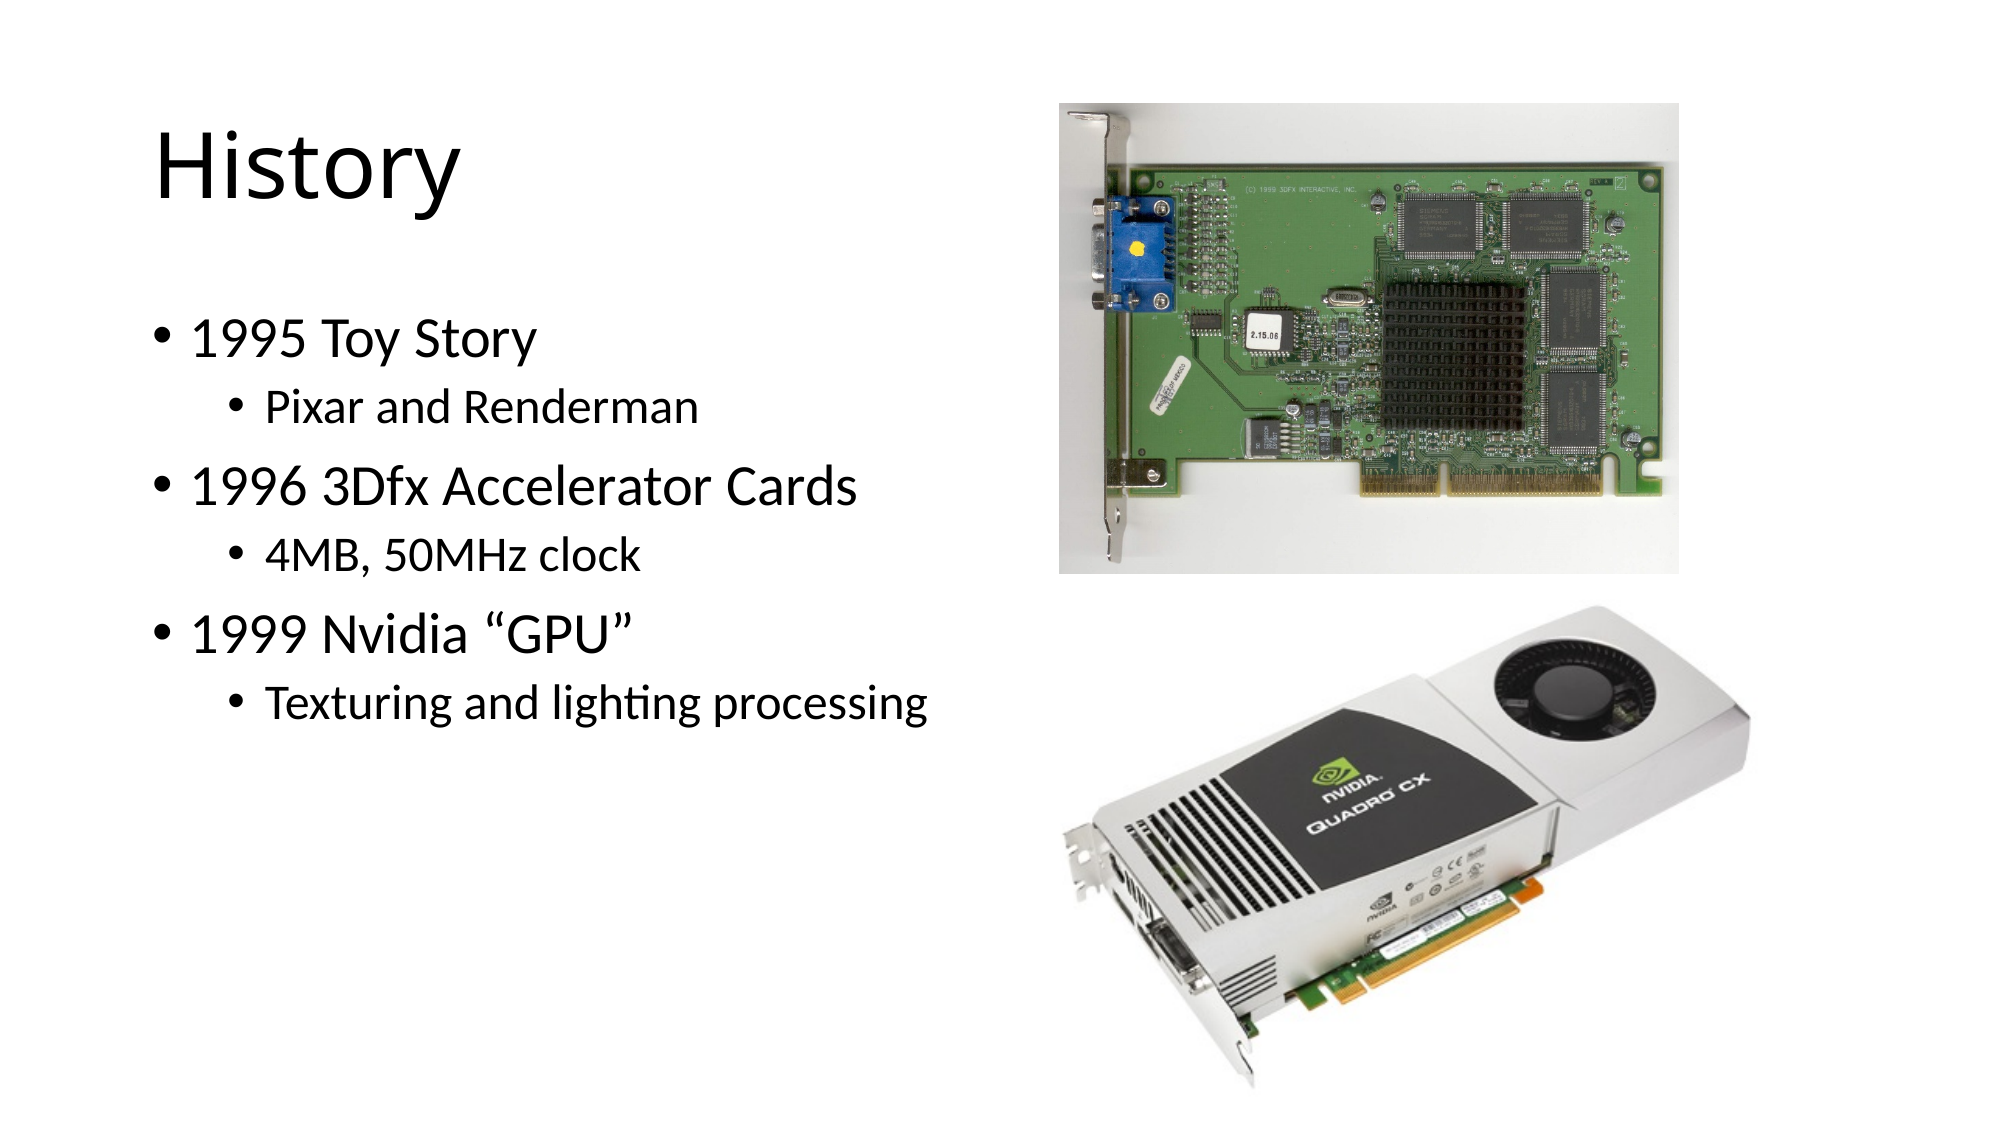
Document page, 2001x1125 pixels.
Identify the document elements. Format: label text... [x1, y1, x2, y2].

picture [1059, 103, 1679, 574]
list 1995 Toy Story Pixar and Renderman 1996 3Dfx Accelerator Cards 4MB, 50MHz clock 1999 Nvidia “GPU” Texturing and lighting processing [137, 299, 988, 1014]
title History [137, 59, 1863, 278]
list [987, 599, 1838, 1101]
